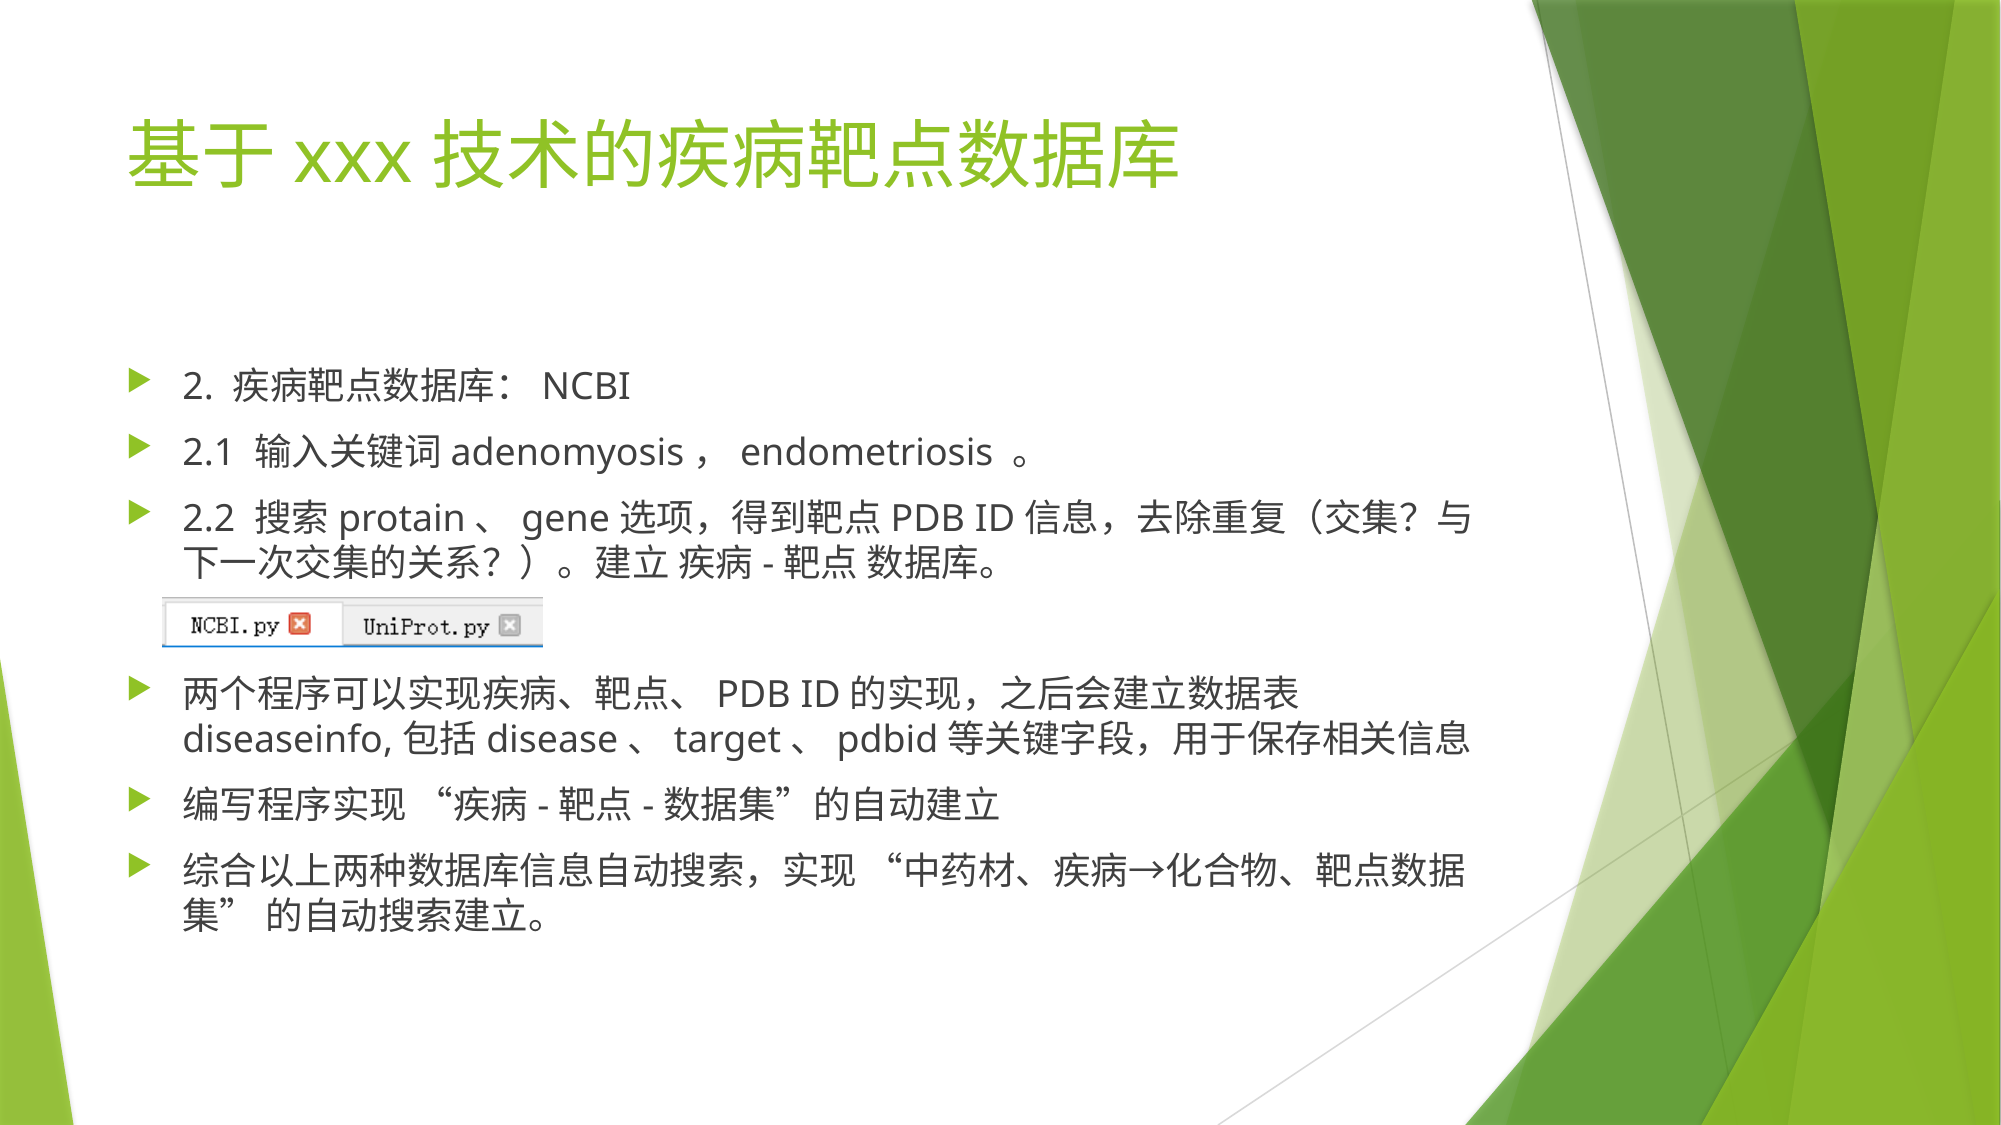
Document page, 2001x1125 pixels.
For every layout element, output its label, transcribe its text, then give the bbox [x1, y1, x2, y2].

list 2. 疾病靶点数据库：NCBI 2.1 输入关键词adenomyosis，endometriosis 。 2.2 搜索protain、gene选项，得到靶点PDB ID信息，去除重复（交集？与下一次交集的关系？）。建立 疾病-靶点 数据库。 两个程序可以实现疾病、靶点、PDB ID的实现，之后会建立数据表diseaseinfo,包括disease、target、pdbid等关键字段，用于保存相关信息 编写程序实现 “疾病-靶点-数据集”的自动建立 综合以上两种数据库信息自动搜索，实现 “中药材、疾病→化合物、靶点数据集” 的自动搜索建立。 [111, 354, 1522, 992]
picture [162, 597, 543, 658]
title 基于xxx技术的疾病靶点数据库 [111, 99, 1522, 317]
